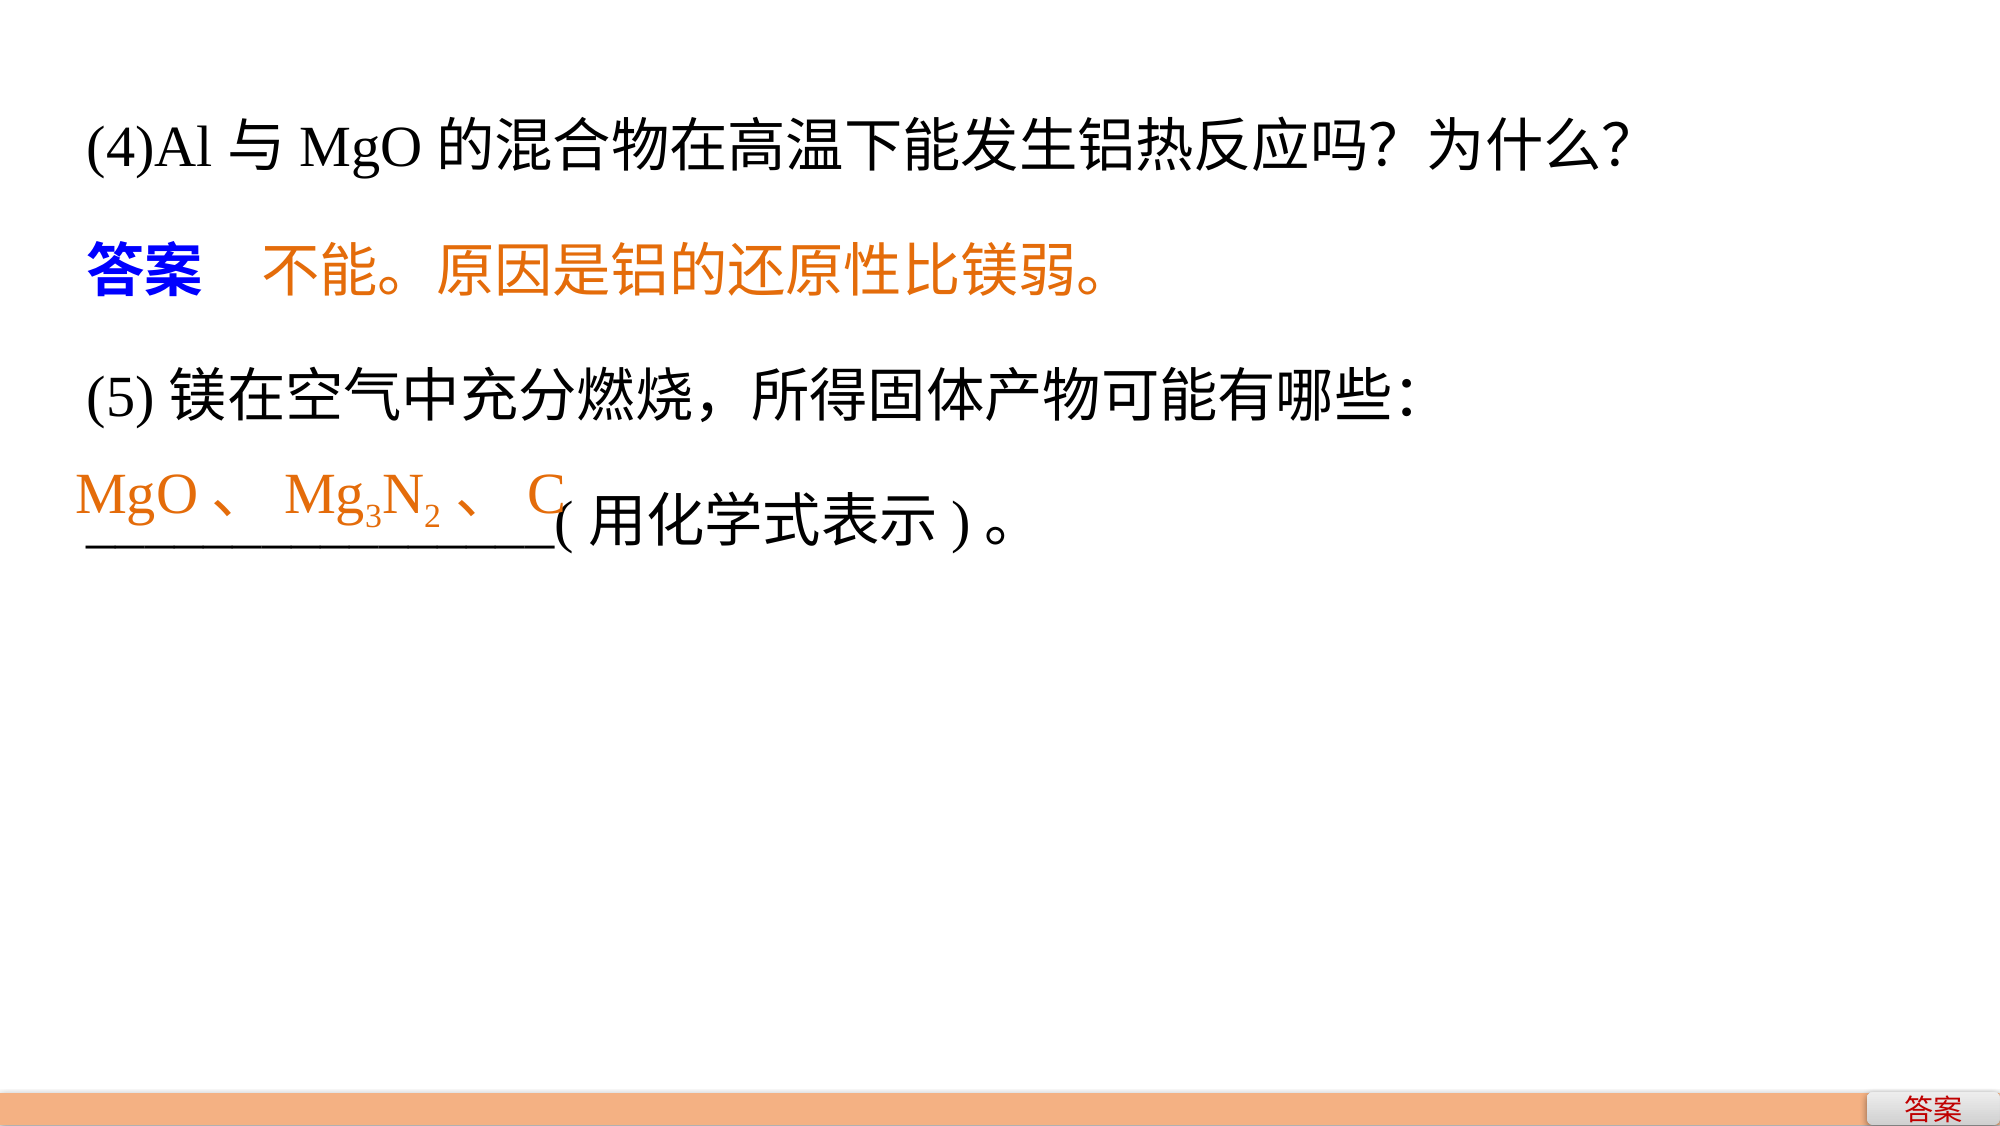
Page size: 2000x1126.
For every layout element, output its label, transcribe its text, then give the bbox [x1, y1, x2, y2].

text_box [0, 1092, 1866, 1126]
text_box MgO、Mg3N2、C [60, 447, 581, 542]
text_box (4)Al与MgO的混合物在高温下能发生铝热反应吗？为什么？ 答案 不能。原因是铝的还原性比镁弱。 (5)镁在空气中充分燃烧，所得固体产物可能有哪些：________________(用化学式表示)。 [66, 42, 1898, 563]
text_box 答案 [1866, 1091, 2000, 1126]
